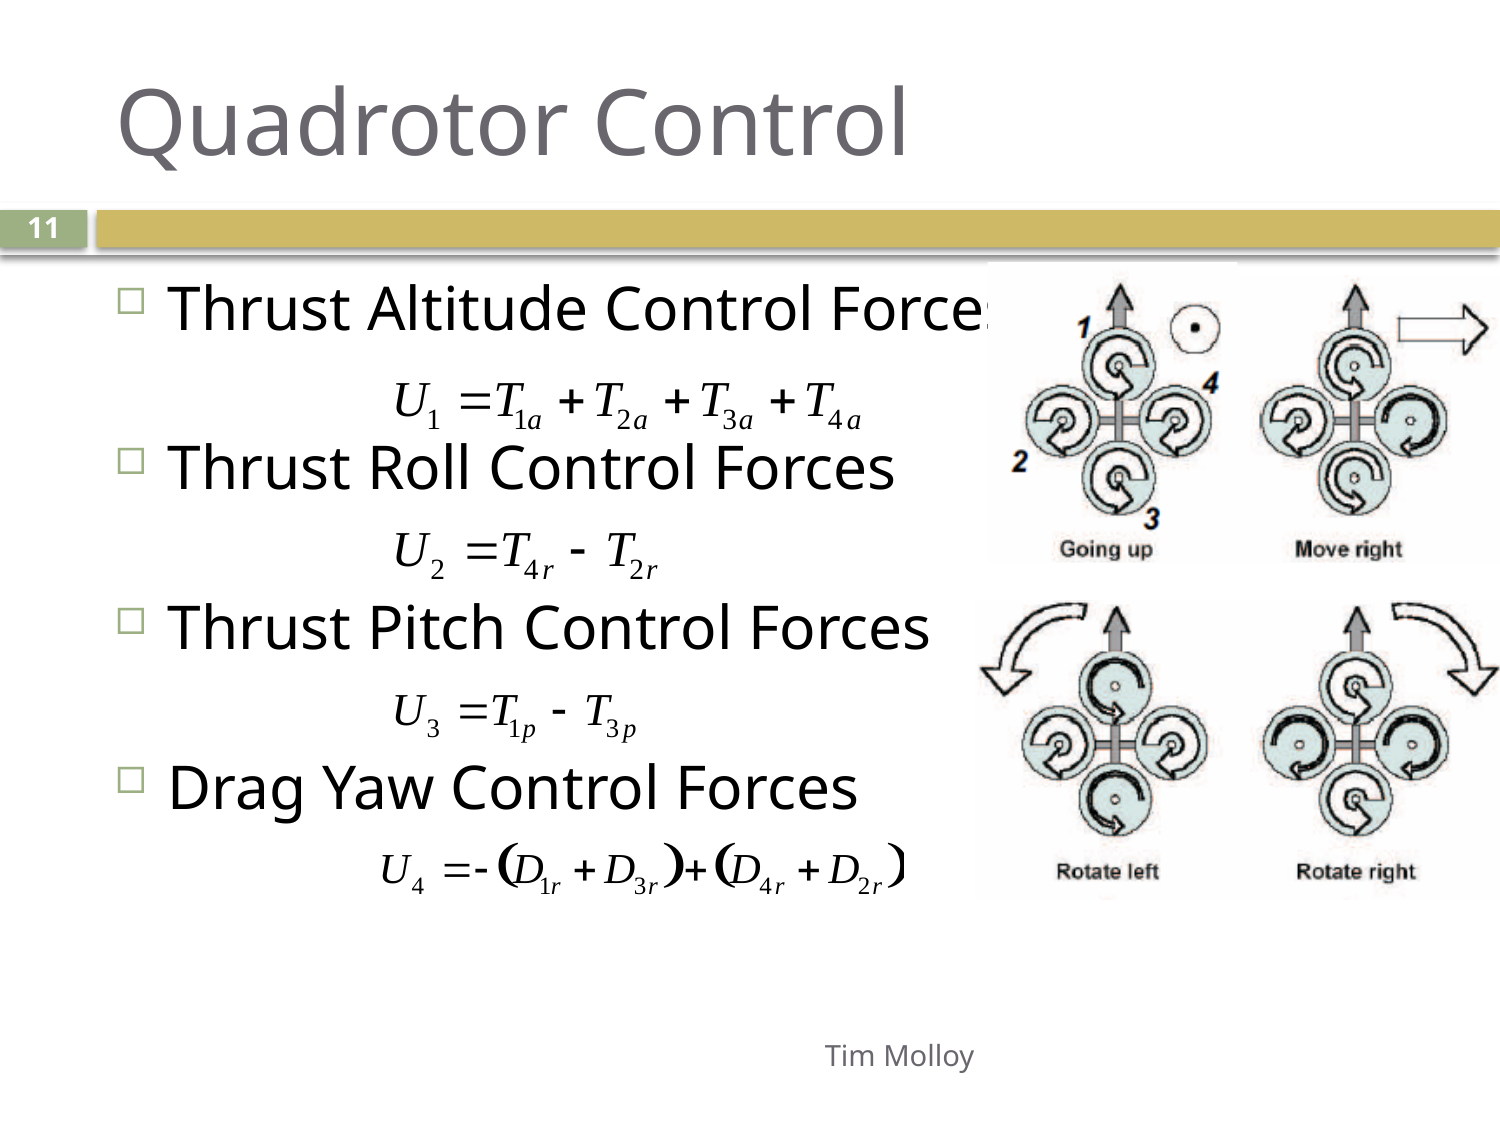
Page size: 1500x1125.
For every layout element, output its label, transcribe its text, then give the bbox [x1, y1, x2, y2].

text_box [374, 837, 904, 906]
footer Tim Molloy [99, 1024, 990, 1085]
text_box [387, 687, 644, 749]
picture [974, 599, 1500, 901]
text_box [387, 524, 665, 584]
slide_number 11 [0, 208, 88, 249]
picture [987, 262, 1500, 563]
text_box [387, 374, 866, 434]
title Quadrotor Control [100, 37, 1438, 200]
list Thrust Altitude Control Forces Thrust Roll Control Forces Thrust Pitch Control Forces Drag Yaw Control Forces [99, 262, 1438, 1013]
